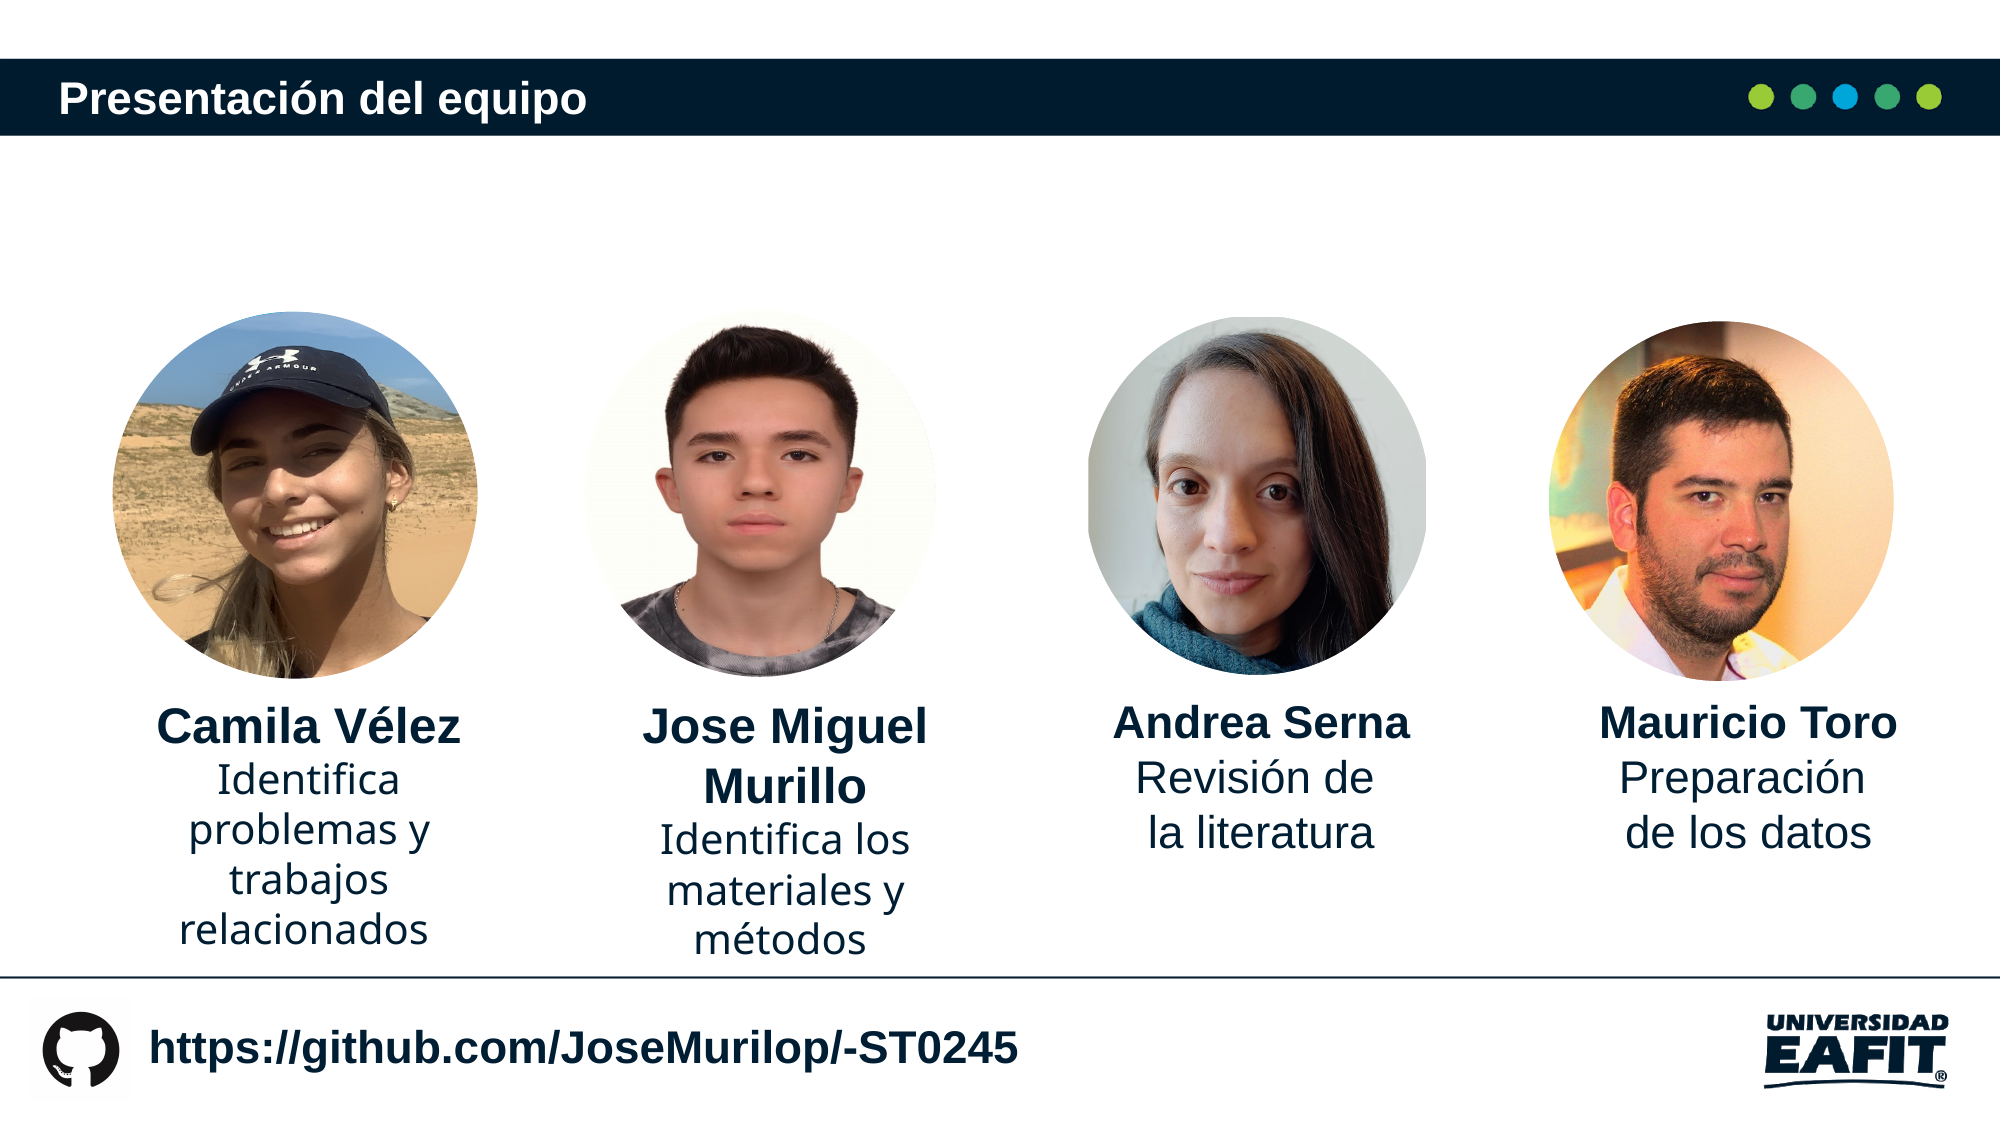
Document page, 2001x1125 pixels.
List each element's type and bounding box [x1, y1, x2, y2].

text_box [979, 267, 1535, 704]
picture [0, 0, 2000, 1125]
text_box [1484, 269, 1951, 721]
